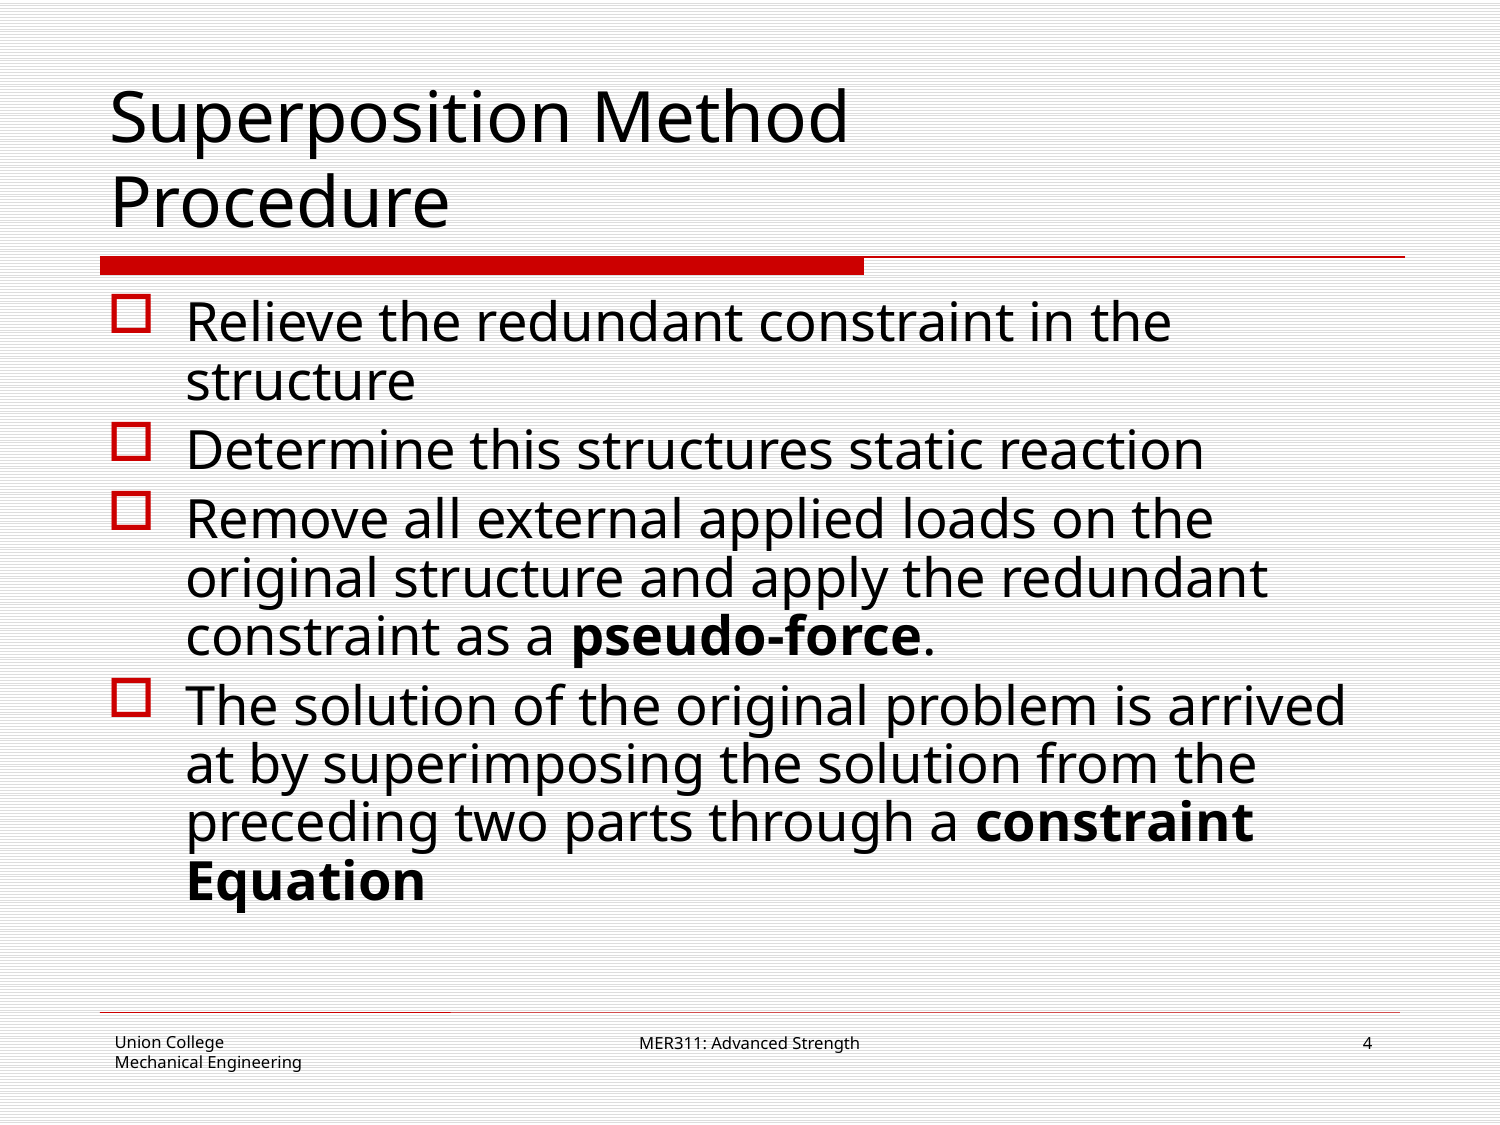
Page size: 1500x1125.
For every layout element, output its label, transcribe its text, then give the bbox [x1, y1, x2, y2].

slide_number 4 [1074, 1024, 1388, 1101]
footer MER311: Advanced Strength [512, 1024, 988, 1101]
list Relieve the redundant constraint in the structure Determine this structures static reaction Remove all external applied loads on the original structure and apply the redundant constraint as a pseudo-force. The solution of the original problem is arrived at by superimposing the solution from the preceding two parts through a constraint Equation [92, 287, 1406, 988]
title Superposition Method Procedure [93, 49, 1407, 250]
